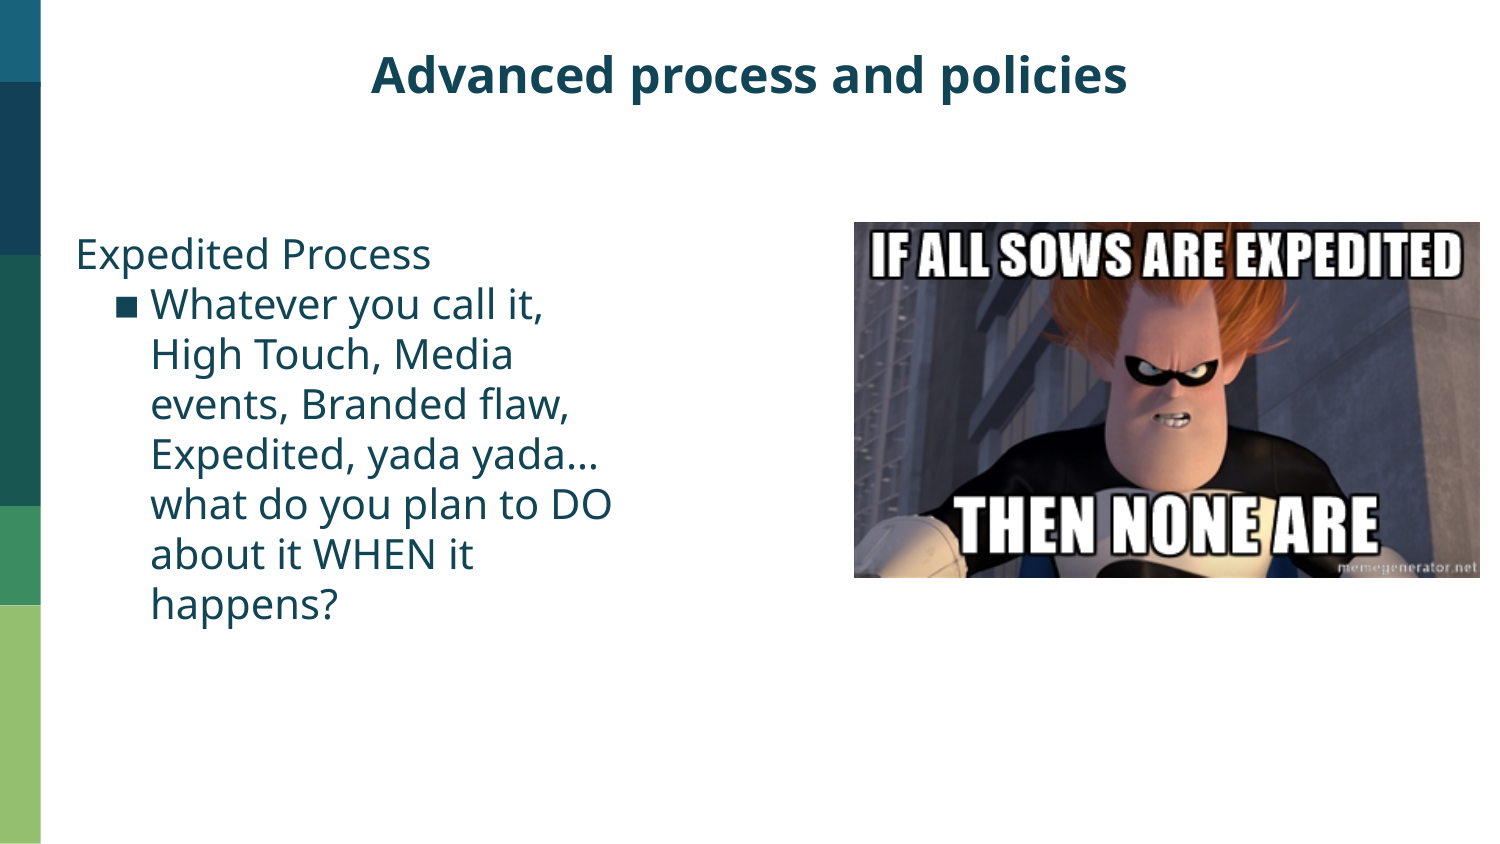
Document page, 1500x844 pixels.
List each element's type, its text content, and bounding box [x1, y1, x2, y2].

list Advanced process and policies [75, 28, 1425, 115]
list Expedited Process Whatever you call it, High Touch, Media events, Branded flaw, Expedited, yada yada… what do you plan to DO about it WHEN it happens? [60, 212, 661, 731]
picture [853, 222, 1480, 578]
